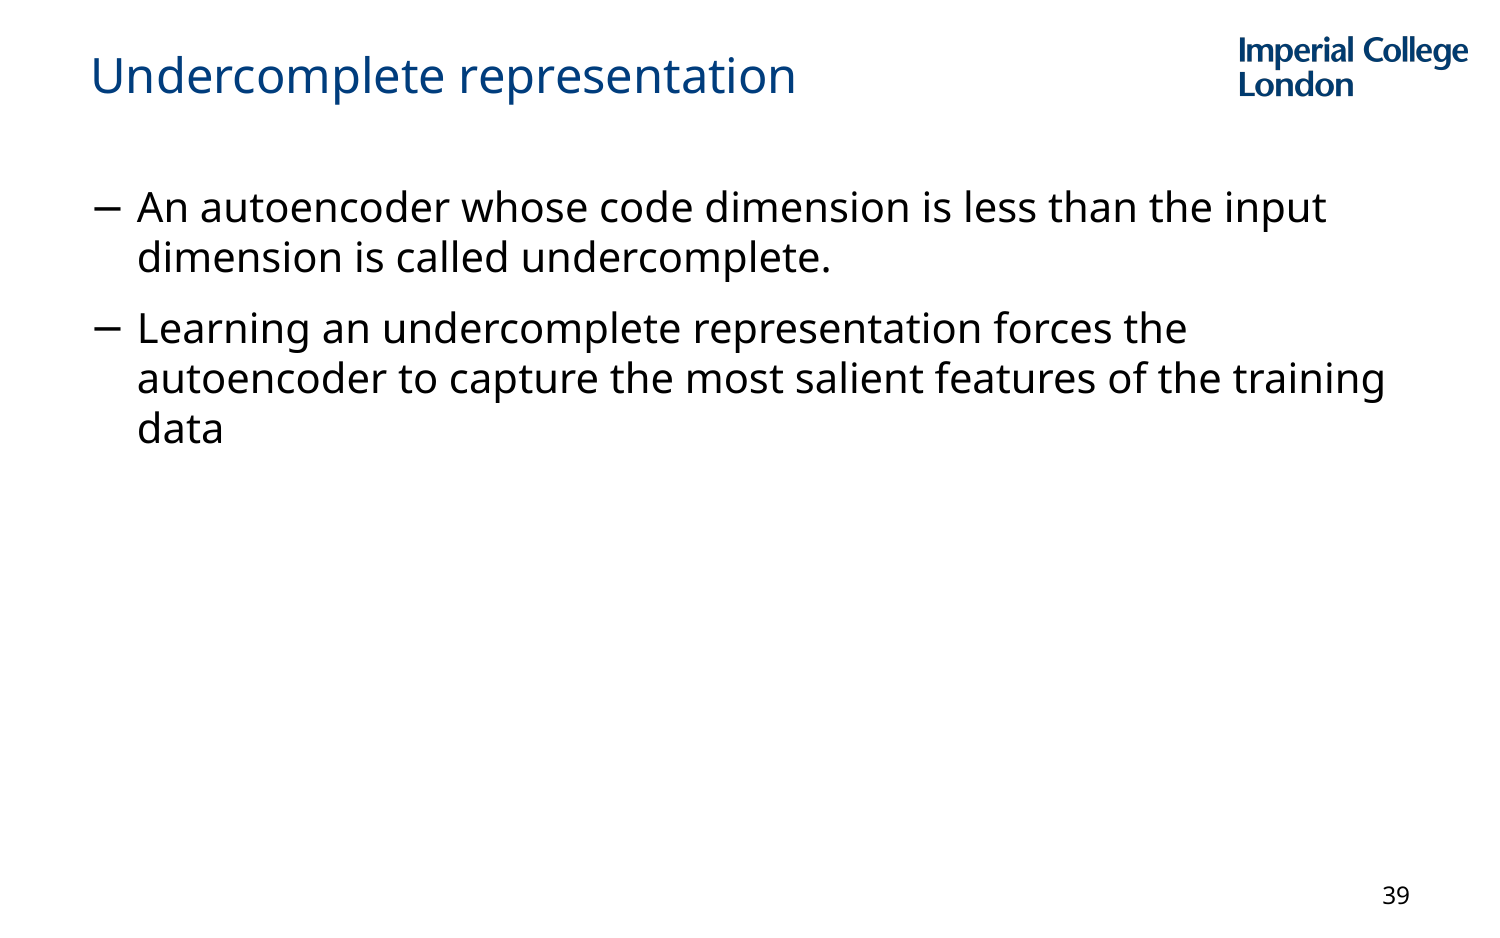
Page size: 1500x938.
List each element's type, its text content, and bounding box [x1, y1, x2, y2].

title Undercomplete representation [75, 0, 1425, 153]
slide_number 39 [1074, 872, 1426, 920]
picture [1425, 18, 1486, 114]
list An autoencoder whose code dimension is less than the input dimension is called undercomplete. Learning an undercomplete representation forces the autoencoder to capture the most salient features of the training data [75, 173, 1425, 853]
